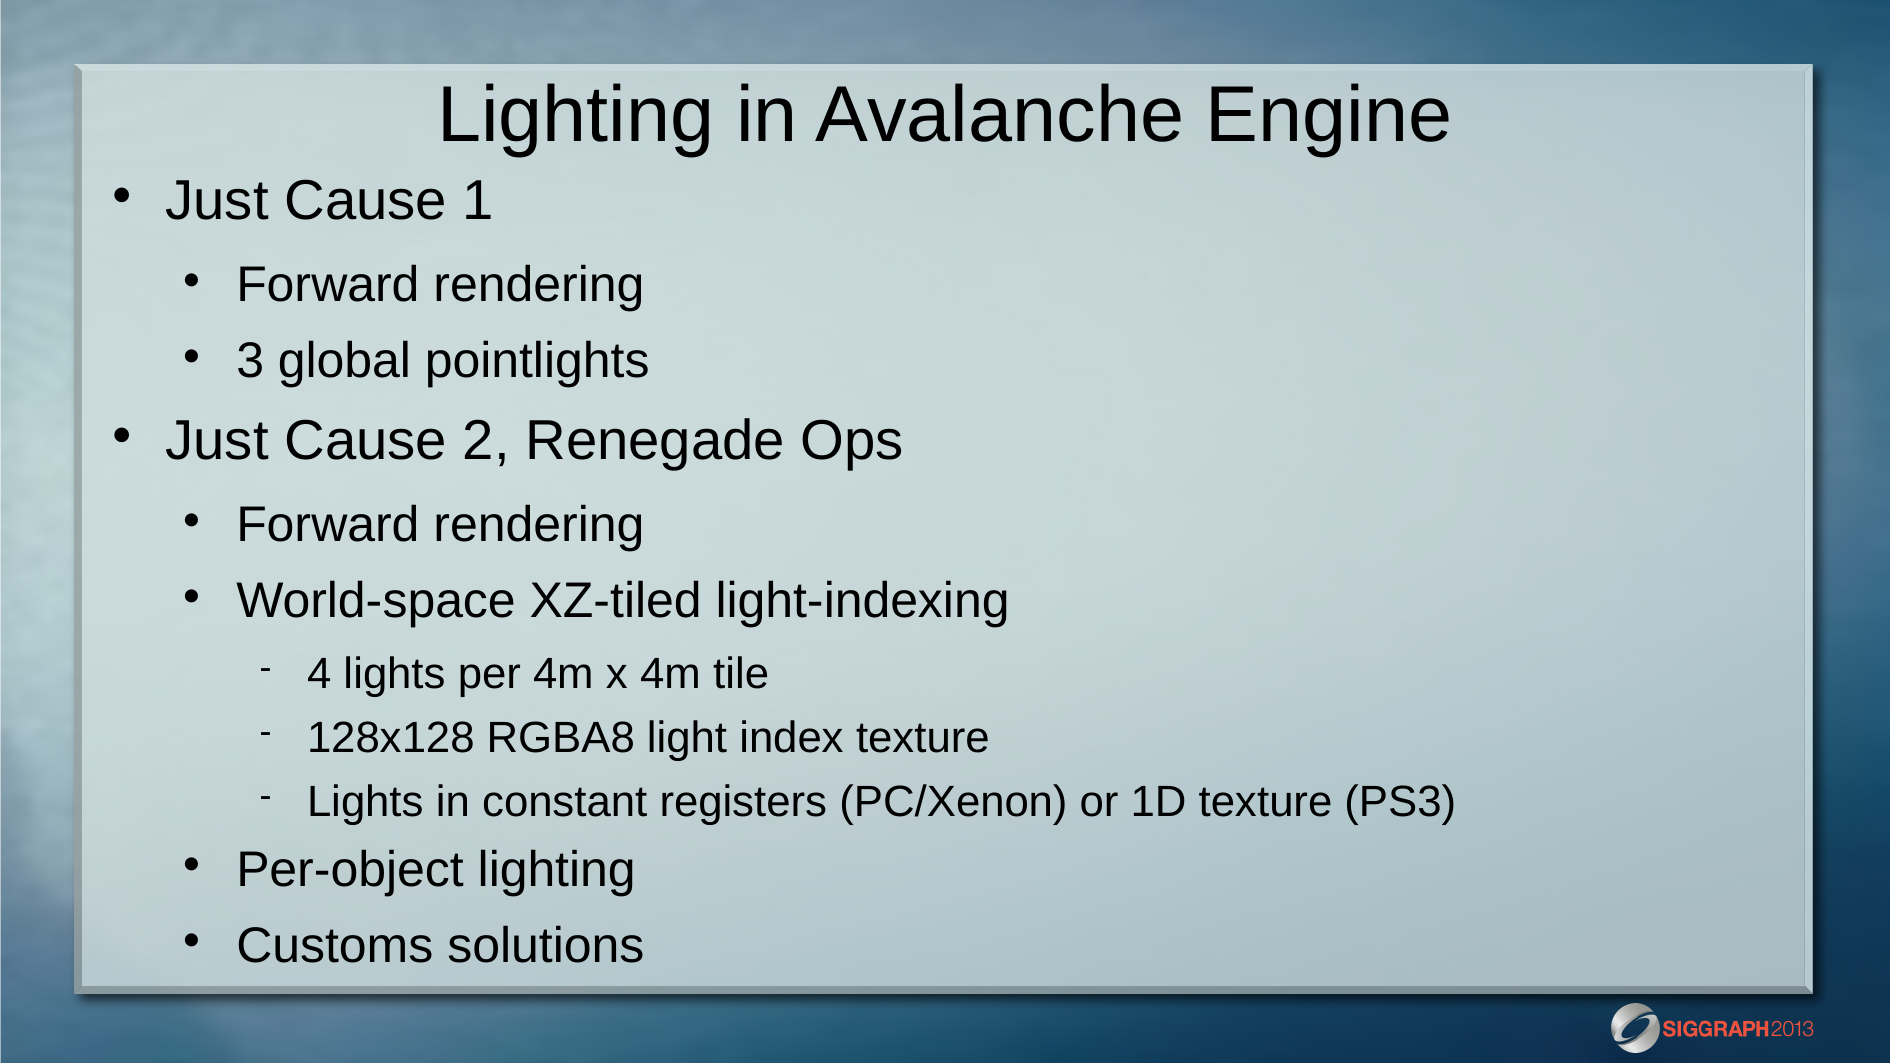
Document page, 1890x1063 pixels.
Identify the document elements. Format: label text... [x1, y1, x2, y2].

list Just Cause 1 Forward rendering 3 global pointlights Just Cause 2, Renegade Ops Forward rendering World-space XZ-tiled light-indexing 4 lights per 4m x 4m tile 128x128 RGBA8 light index texture Lights in constant registers (PC/Xenon) or 1D texture (PS3) Per-object lighting Customs solutions [94, 165, 1796, 993]
title Lighting in Avalanche Engine [94, 59, 1796, 165]
picture [0, 0, 1890, 1063]
